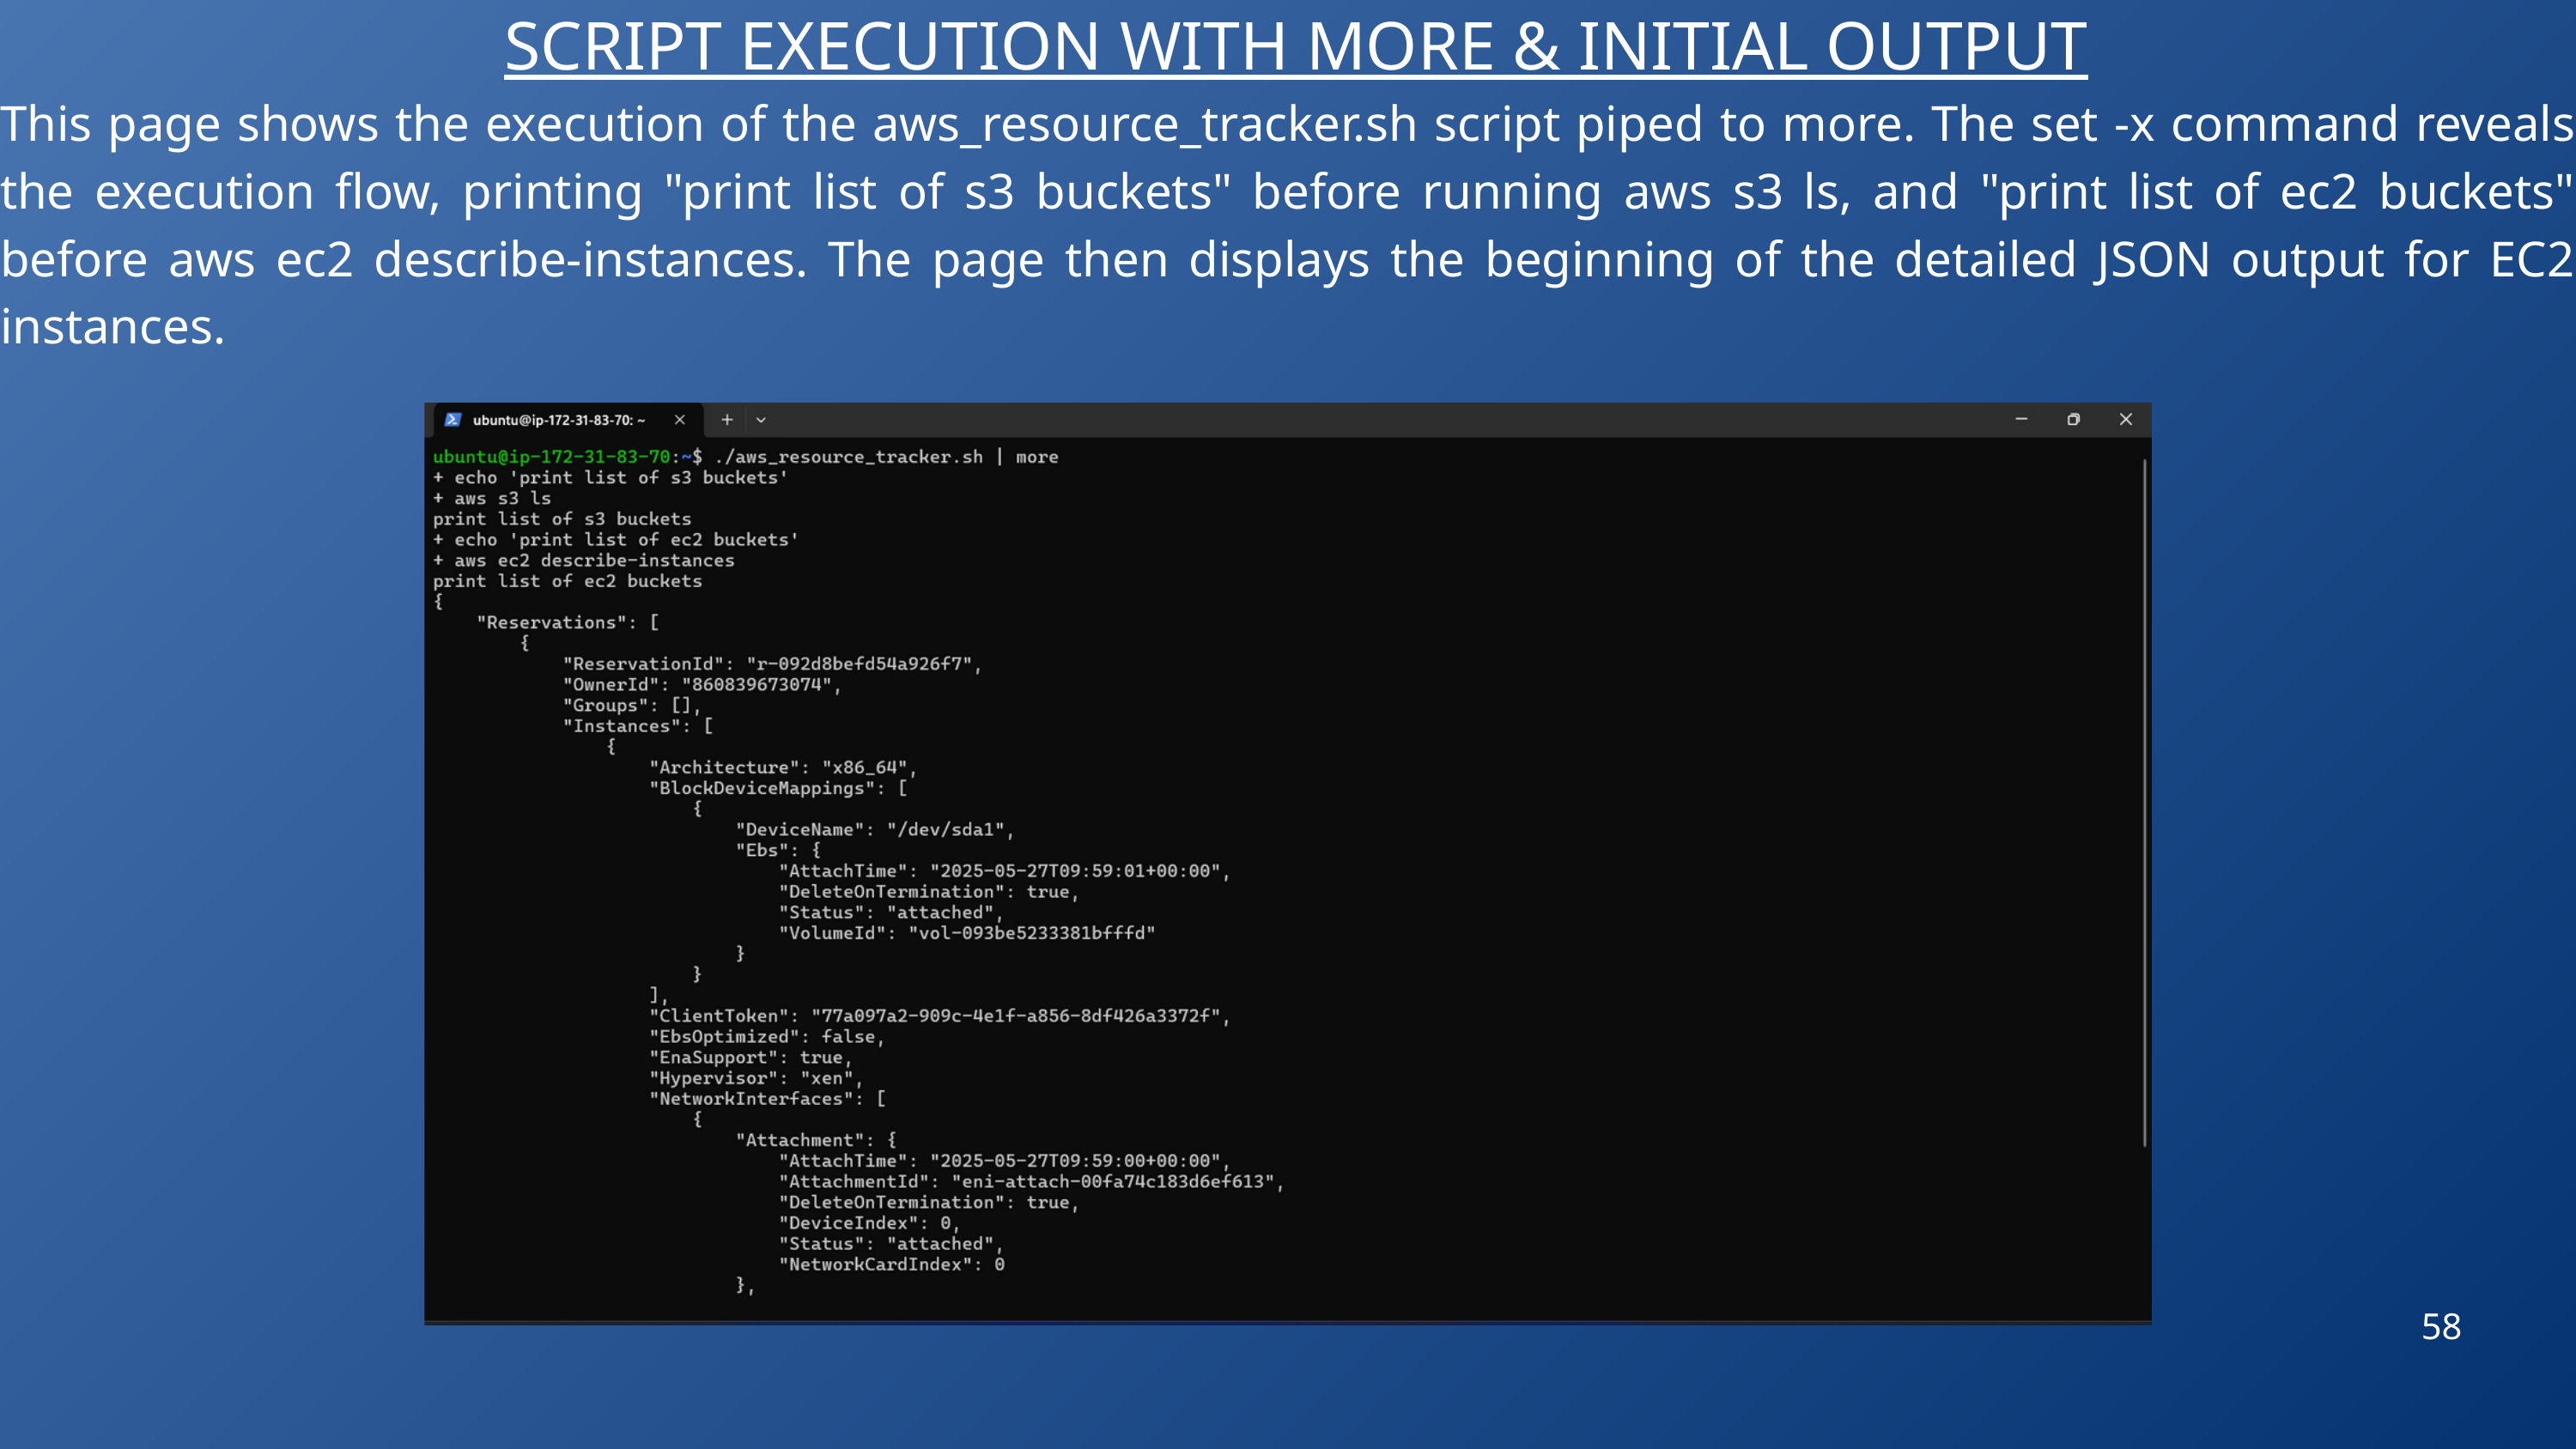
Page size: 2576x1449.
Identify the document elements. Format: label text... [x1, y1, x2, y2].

text_box 58 [2421, 1296, 2463, 1348]
text_box SCRIPT EXECUTION WITH MORE & INITIAL OUTPUT This page shows the execution of the aws_resource_tracker.sh script piped to more. The set -x command reveals the execution flow, printing "print list of s3 buckets" before running aws s3 ls, and "print list of ec2 buckets" before aws ec2 describe-instances. The page then displays the beginning of the detailed JSON output for EC2 instances. [0, 0, 2576, 355]
text_box [424, 403, 2152, 1325]
